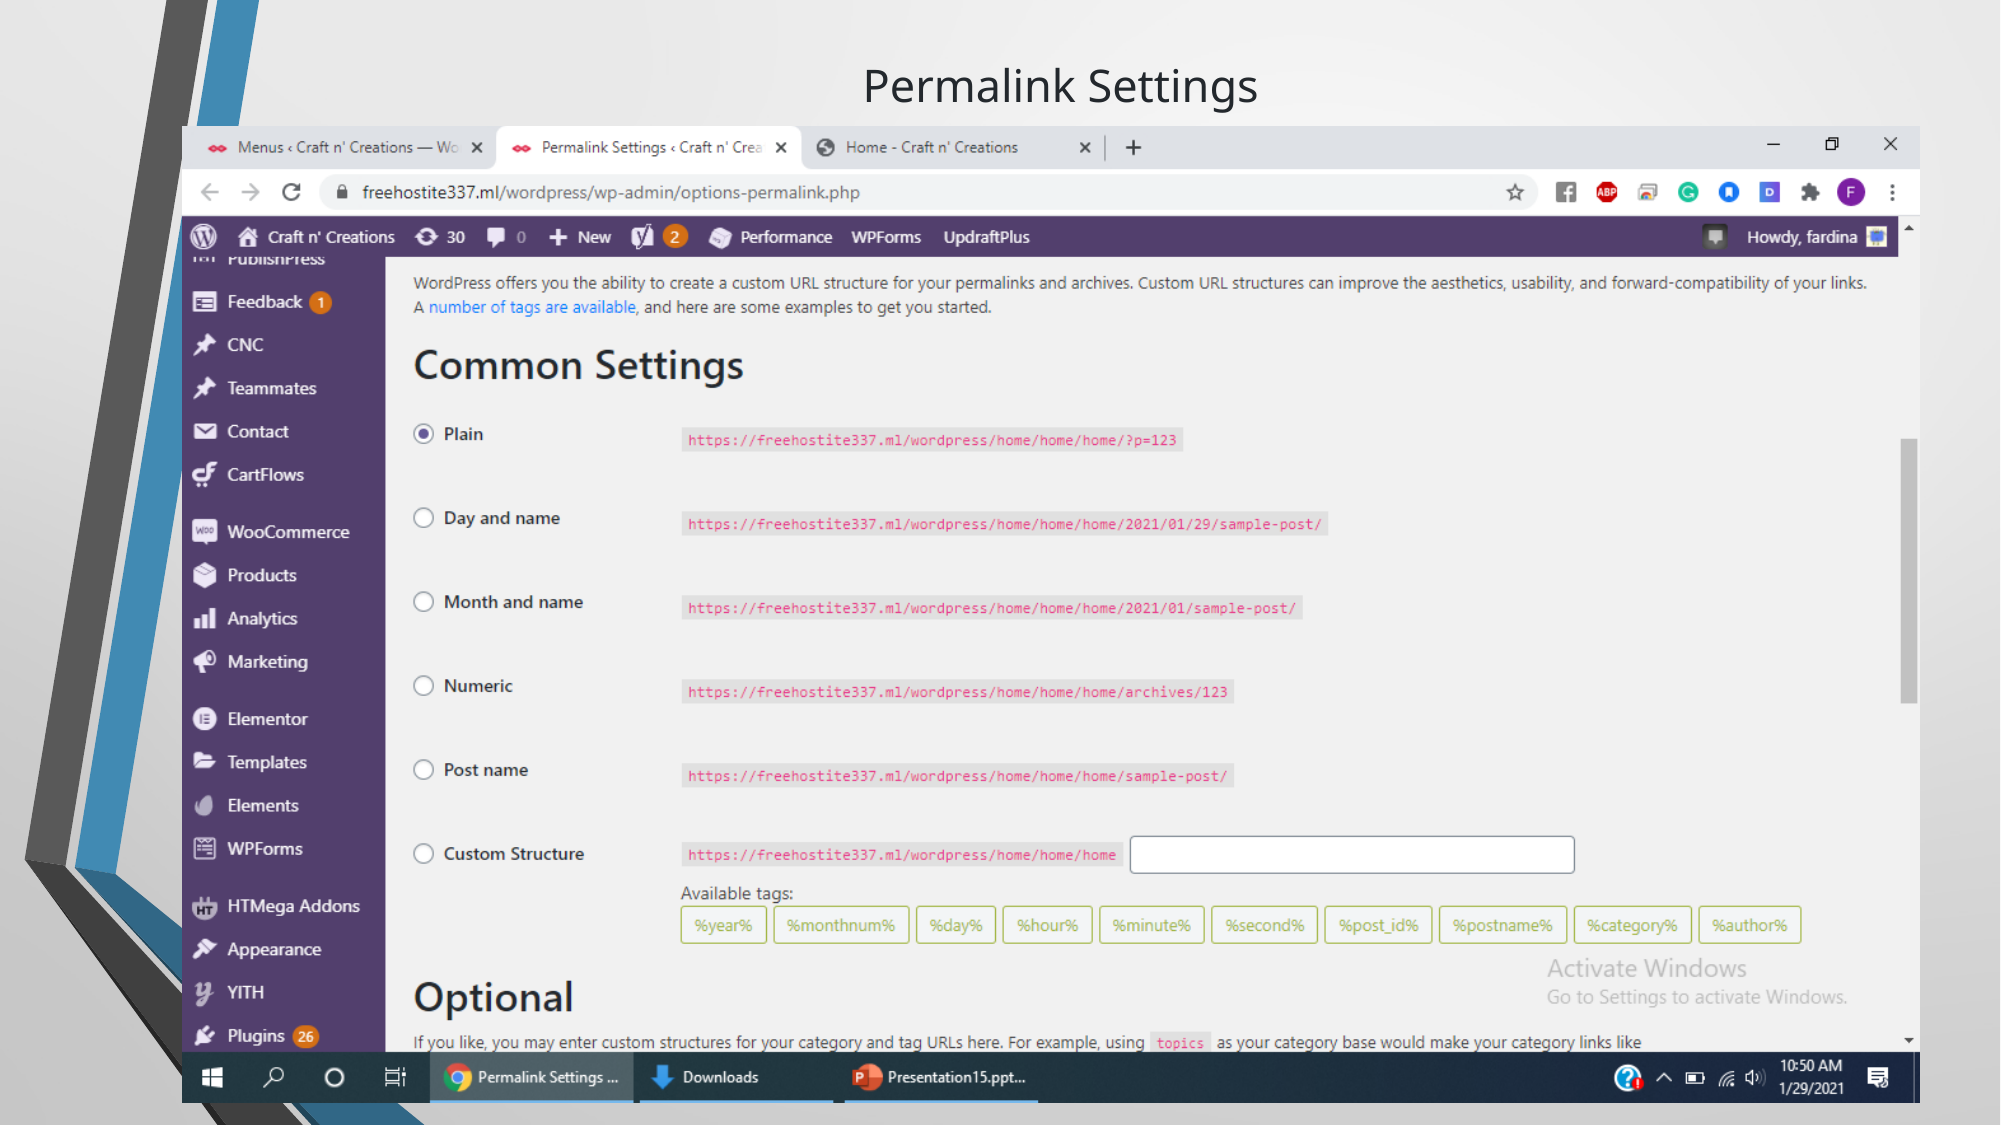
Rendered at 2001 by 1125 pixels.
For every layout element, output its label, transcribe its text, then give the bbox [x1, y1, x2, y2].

title Permalink Settings [239, 49, 1883, 125]
picture [182, 125, 1920, 1104]
